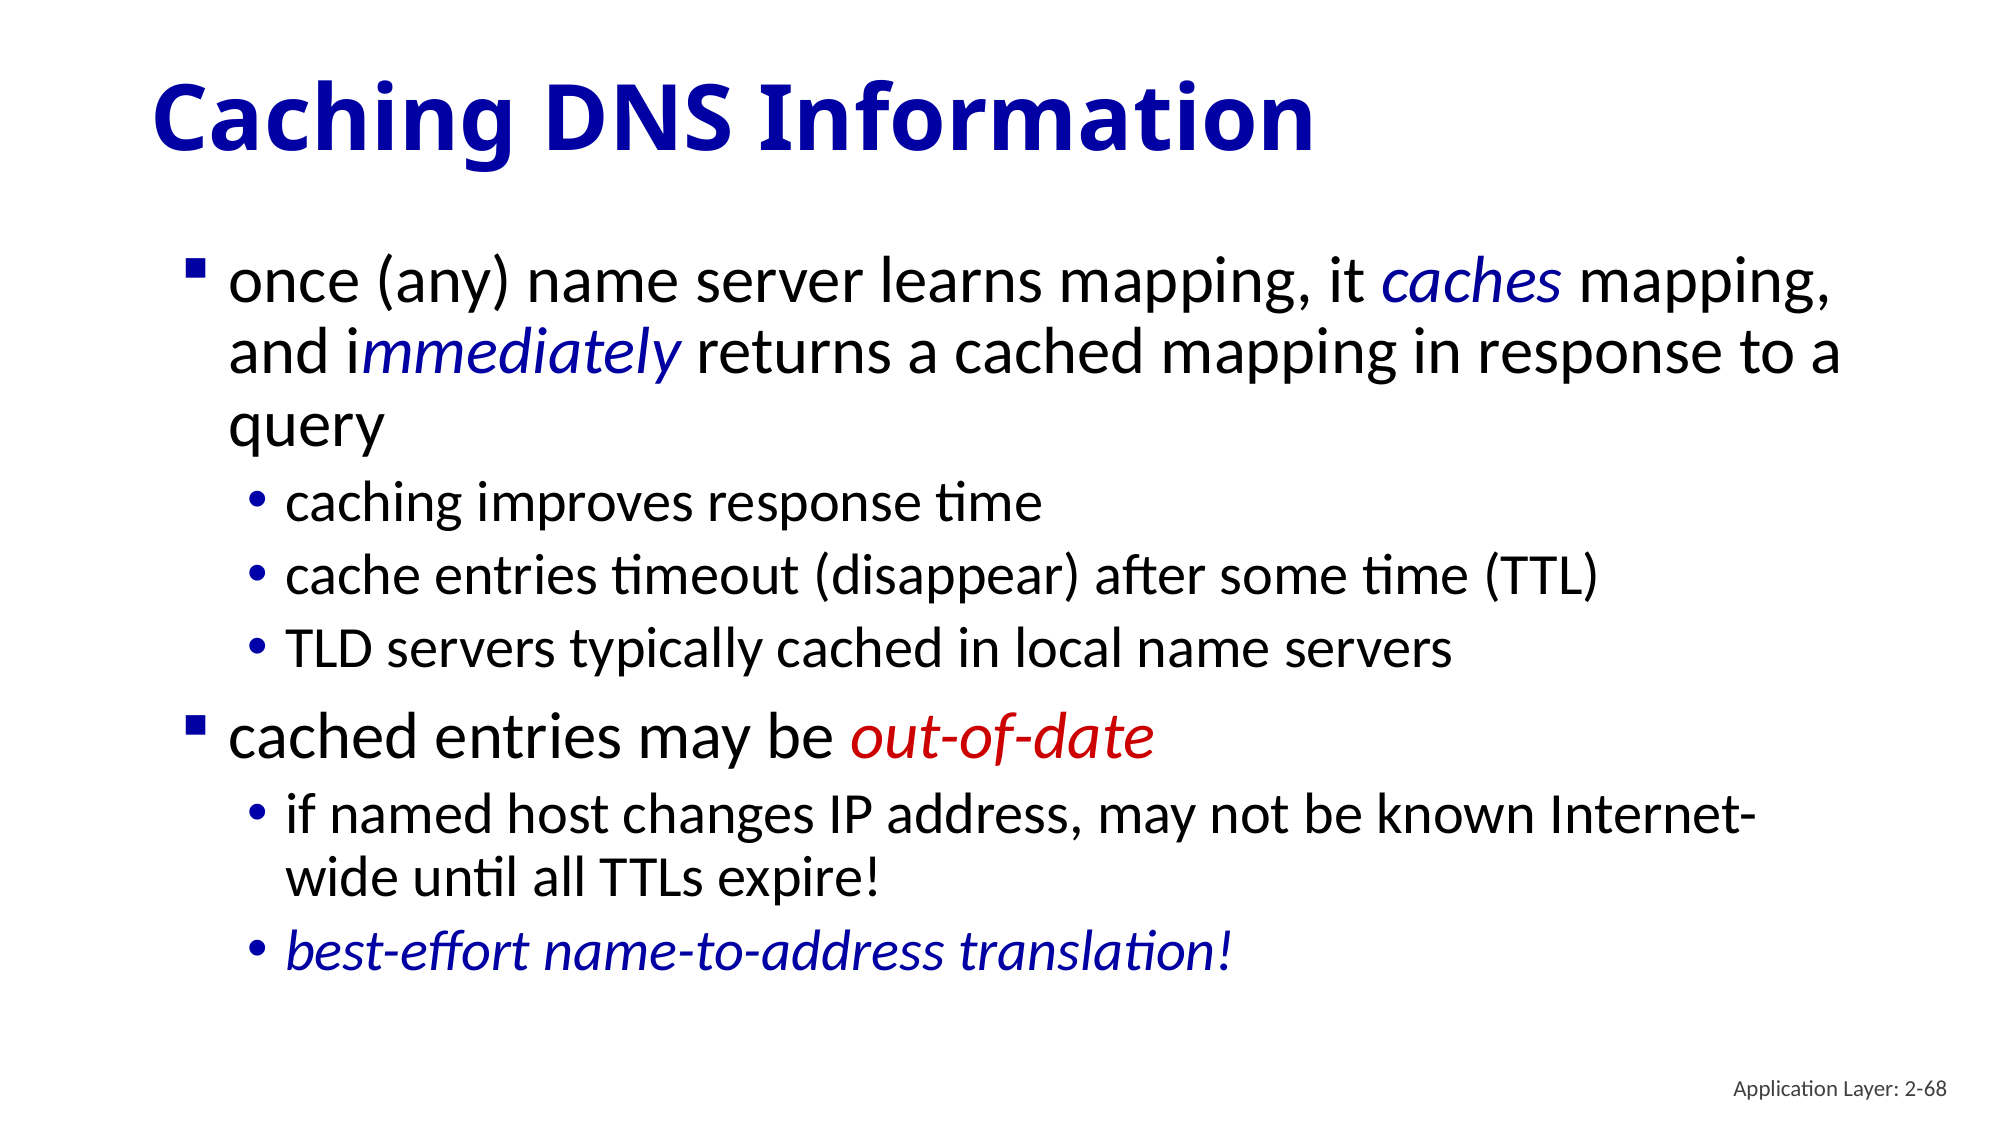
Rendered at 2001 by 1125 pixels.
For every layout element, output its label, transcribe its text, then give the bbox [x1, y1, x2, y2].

text_box once (any) name server learns mapping, it caches mapping, and immediately returns a cached mapping in response to a query caching improves response time cache entries timeout (disappear) after some time (TTL) TLD servers typically cached in local name servers cached entries may be out-of-date if named host changes IP address, may not be known Internet-wide until all TTLs expire! best-effort name-to-address translation! [156, 237, 1882, 1014]
slide_number Application Layer: 2-68 [1512, 1056, 1963, 1117]
title Caching DNS Information [135, 47, 1861, 195]
